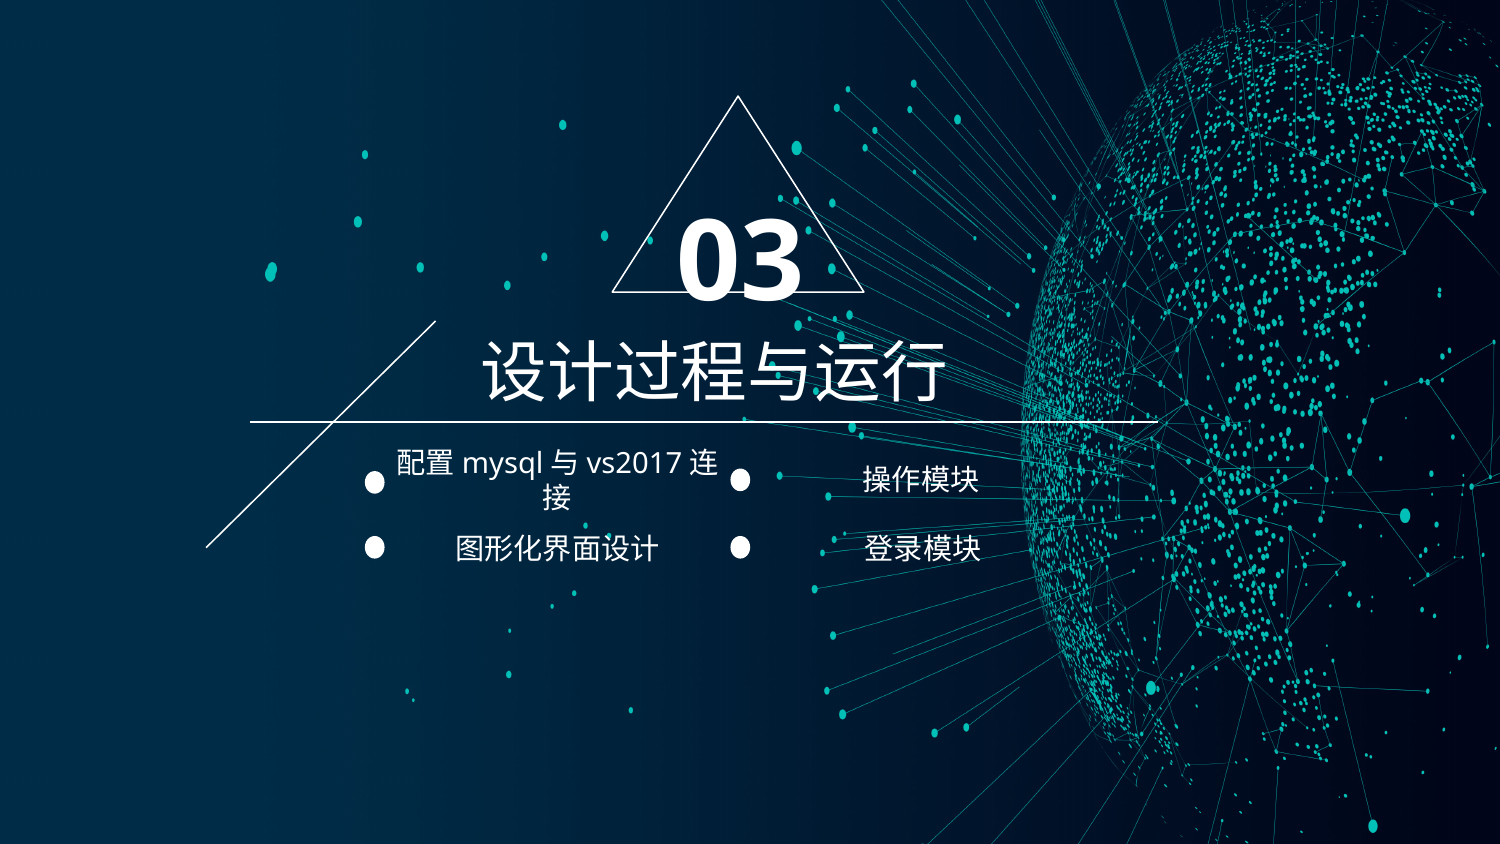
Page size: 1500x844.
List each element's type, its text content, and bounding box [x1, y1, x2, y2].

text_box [364, 522, 728, 574]
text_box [205, 320, 436, 548]
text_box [364, 453, 729, 505]
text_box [730, 453, 1102, 505]
text_box 设计过程与运行 [438, 322, 1045, 418]
picture [0, 0, 1500, 844]
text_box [611, 95, 865, 325]
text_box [730, 522, 1105, 574]
